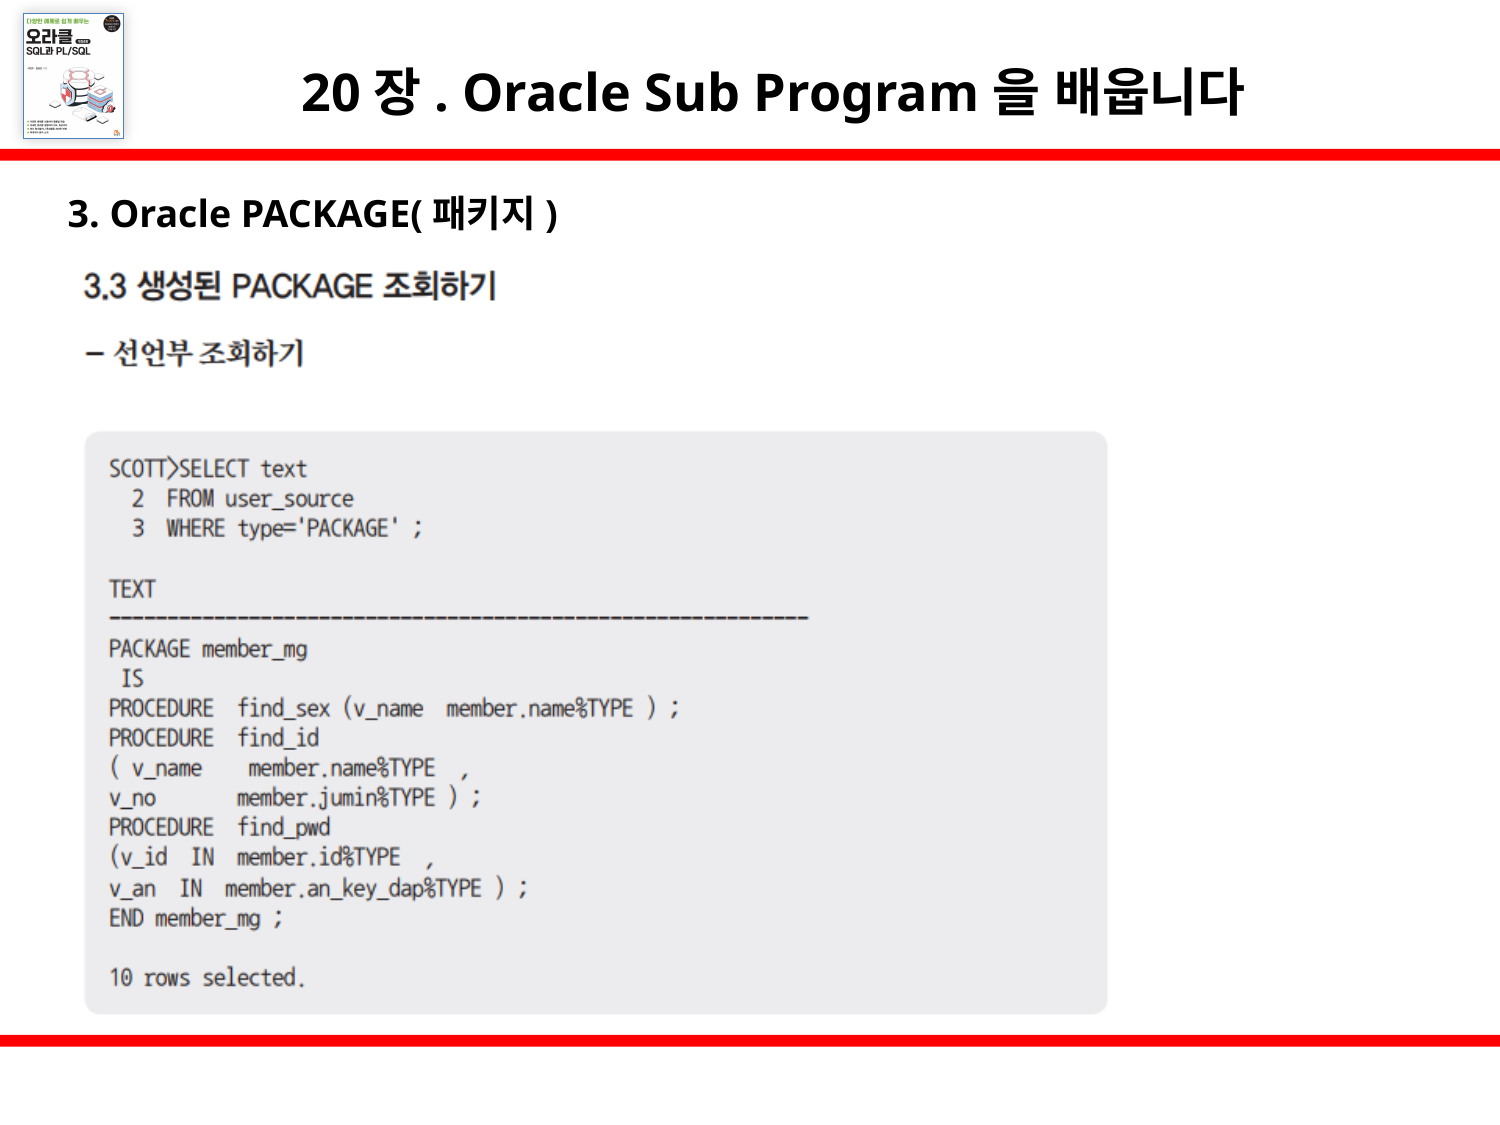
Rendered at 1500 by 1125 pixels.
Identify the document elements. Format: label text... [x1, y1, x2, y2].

picture [56, 249, 1112, 1024]
text_box [0, 1033, 1500, 1049]
picture [23, 13, 125, 140]
text_box 3. Oracle PACKAGE(패키지) [51, 169, 1236, 256]
text_box [0, 147, 1500, 163]
text_box 20장. Oracle Sub Program을 배웁니다 [204, 0, 1343, 151]
